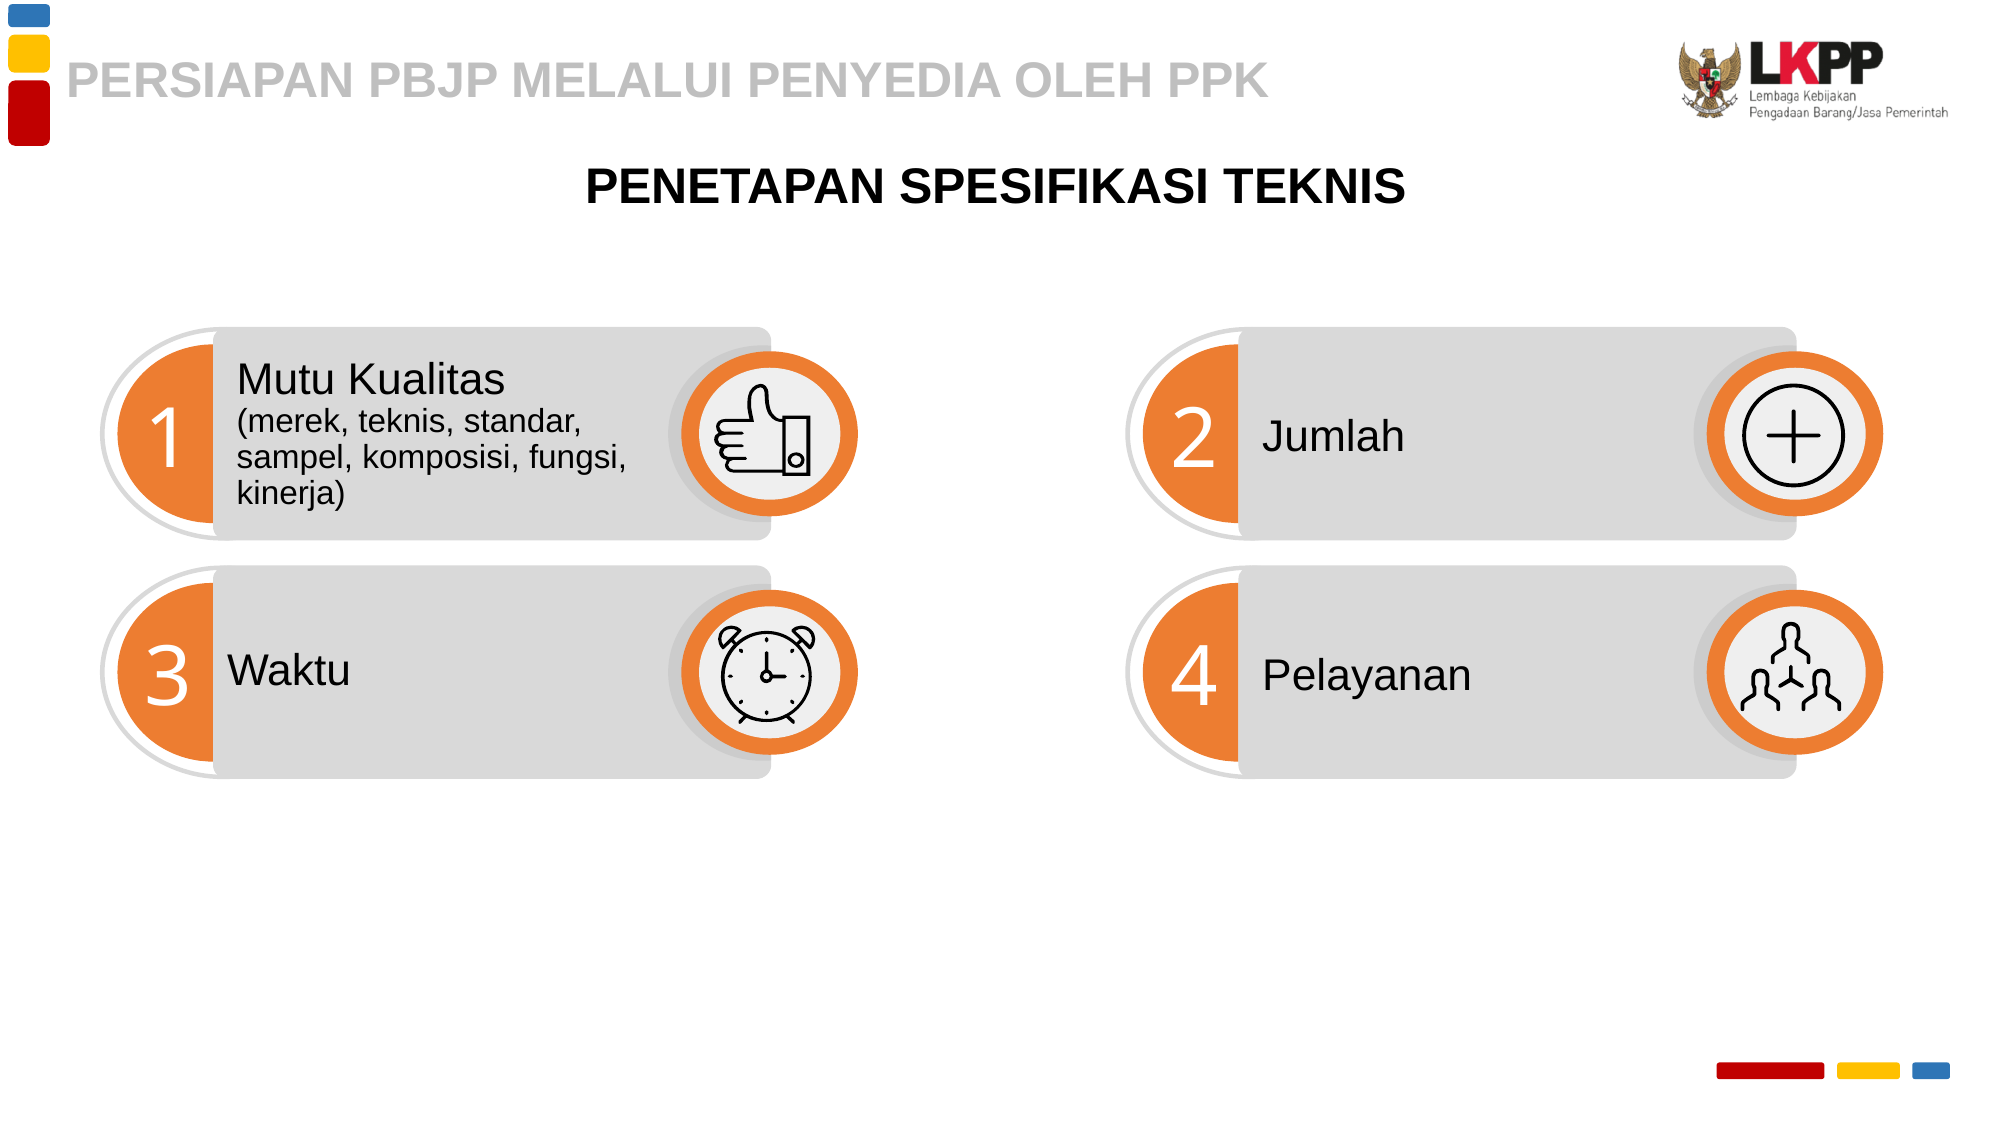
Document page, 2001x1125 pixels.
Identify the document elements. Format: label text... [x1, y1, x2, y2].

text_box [99, 326, 1884, 780]
text_box PERSIAPAN PBJP MELALUI PENYEDIA OLEH PPK [66, 29, 1650, 125]
text_box [1654, 15, 1971, 146]
text_box PENETAPAN SPESIFIKASI TEKNIS [570, 145, 1423, 221]
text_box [1716, 1062, 1950, 1080]
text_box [0, 54, 100, 96]
